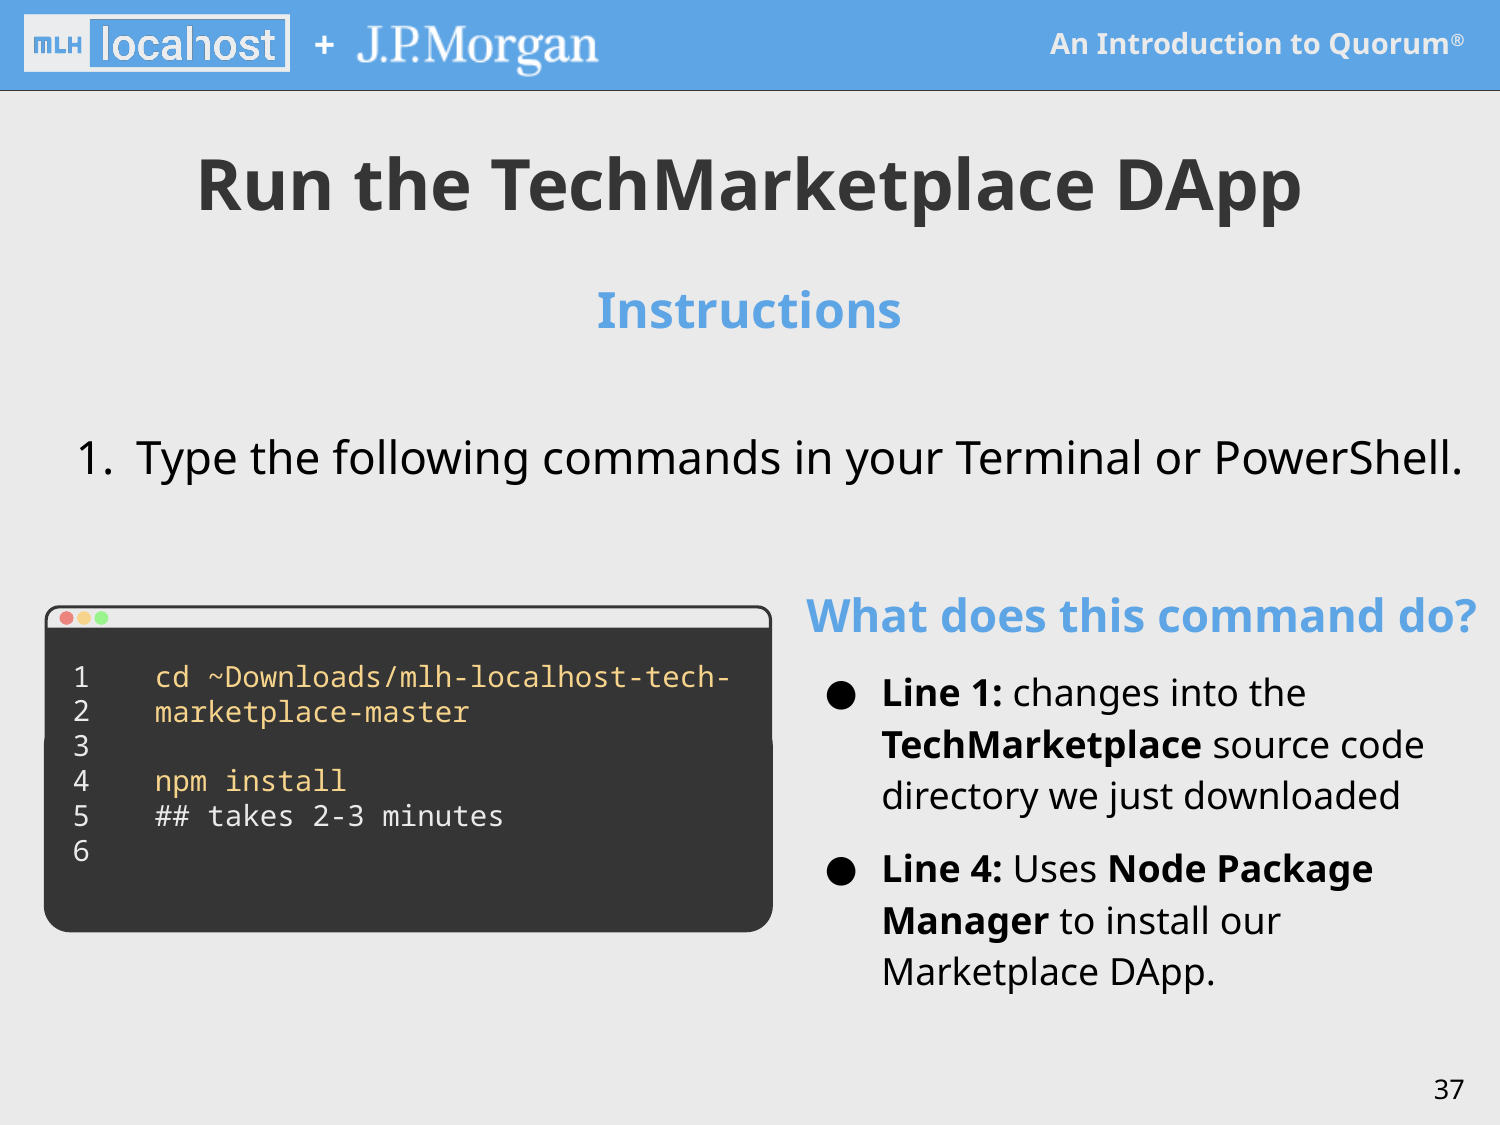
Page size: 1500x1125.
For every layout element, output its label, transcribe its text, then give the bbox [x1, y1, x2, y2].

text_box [45, 606, 778, 931]
picture [333, 7, 625, 79]
text_box What does this command do? Line 1: changes into the TechMarketplace source code directory we just downloaded Line 4: Uses Node Package Manager to install our Marketplace DApp. [791, 563, 1500, 1023]
picture [24, 14, 290, 72]
text_box Instructions [578, 254, 922, 325]
text_box Type the following commands in your Terminal or PowerShell. [46, 325, 1500, 579]
slide_number ‹#› [1389, 1057, 1480, 1125]
text_box Run the TechMarketplace DApp [40, 128, 1460, 236]
